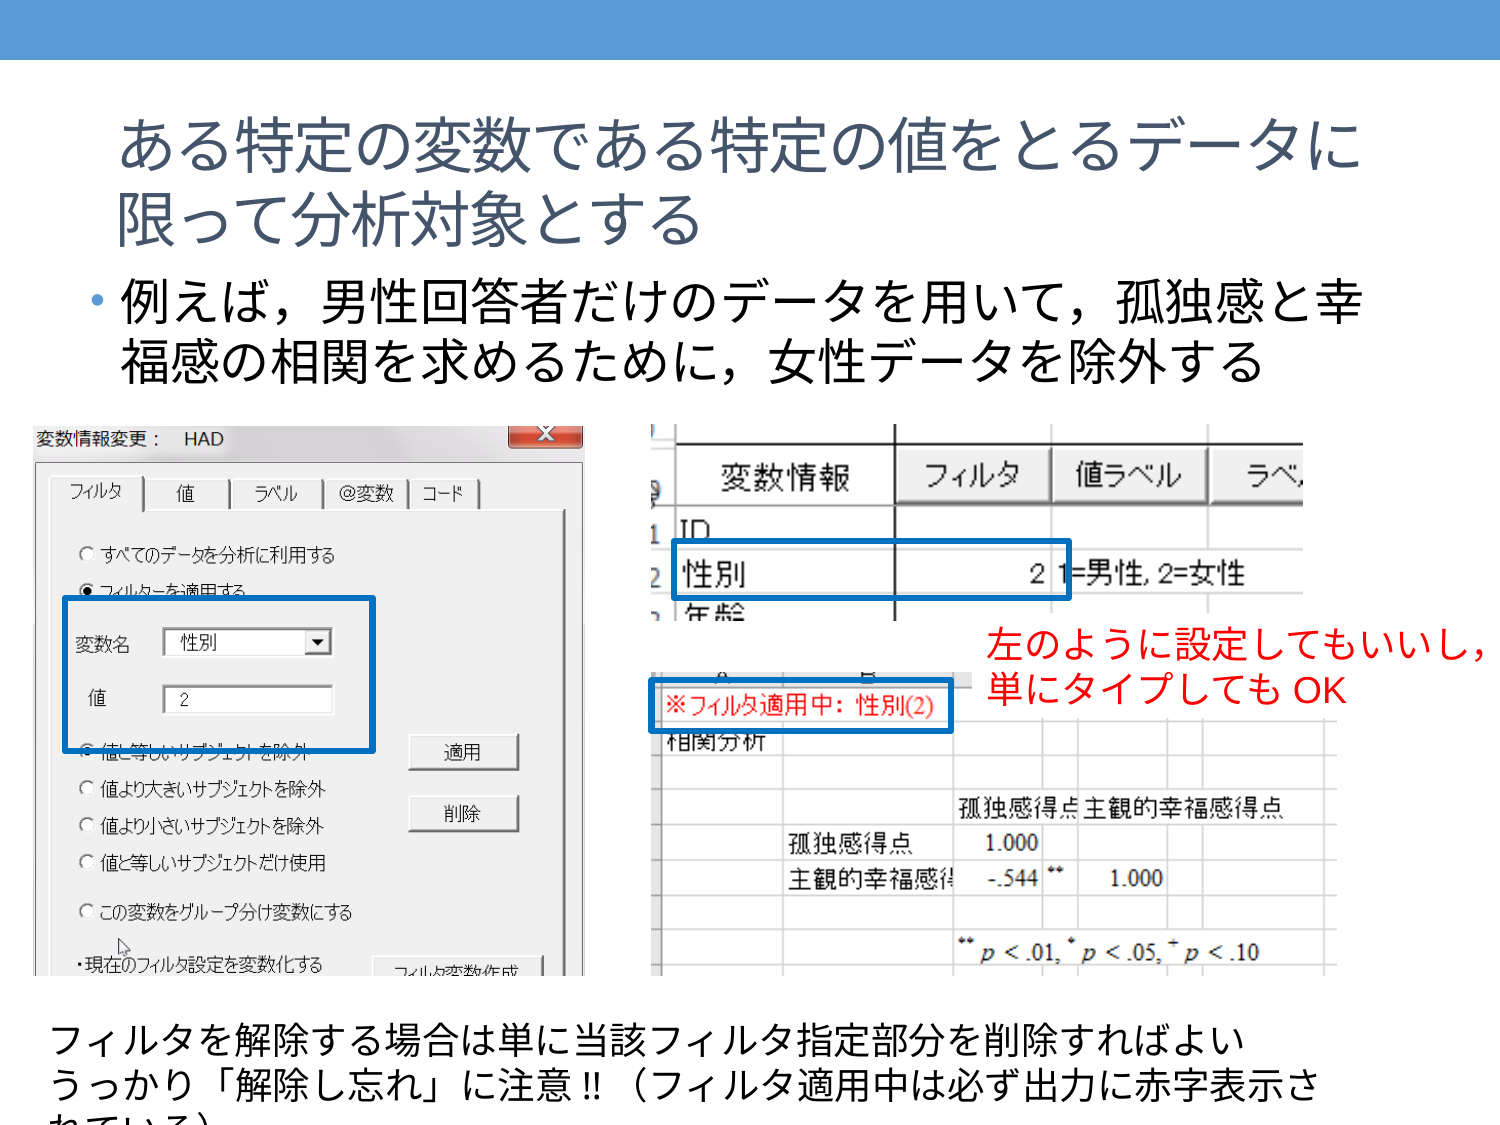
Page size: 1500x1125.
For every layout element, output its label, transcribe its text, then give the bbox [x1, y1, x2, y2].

list 例えば，男性回答者だけのデータを用いて，孤独感と幸福感の相関を求めるために，女性データを除外する [75, 262, 1425, 1063]
picture [651, 672, 1337, 977]
picture [651, 424, 1304, 621]
text_box フィルタを解除する場合は単に当該フィルタ指定部分を削除すればよい うっかり「解除し忘れ」に注意!!（フィルタ適用中は必ず出力に赤字表示されている） [33, 1009, 1365, 1125]
text_box 左のように設定してもいいし， 単にタイプしてもOK [971, 613, 1500, 718]
title ある特定の変数である特定の値をとるデータに限って分析対象とする [100, 99, 1451, 263]
picture [32, 426, 585, 977]
